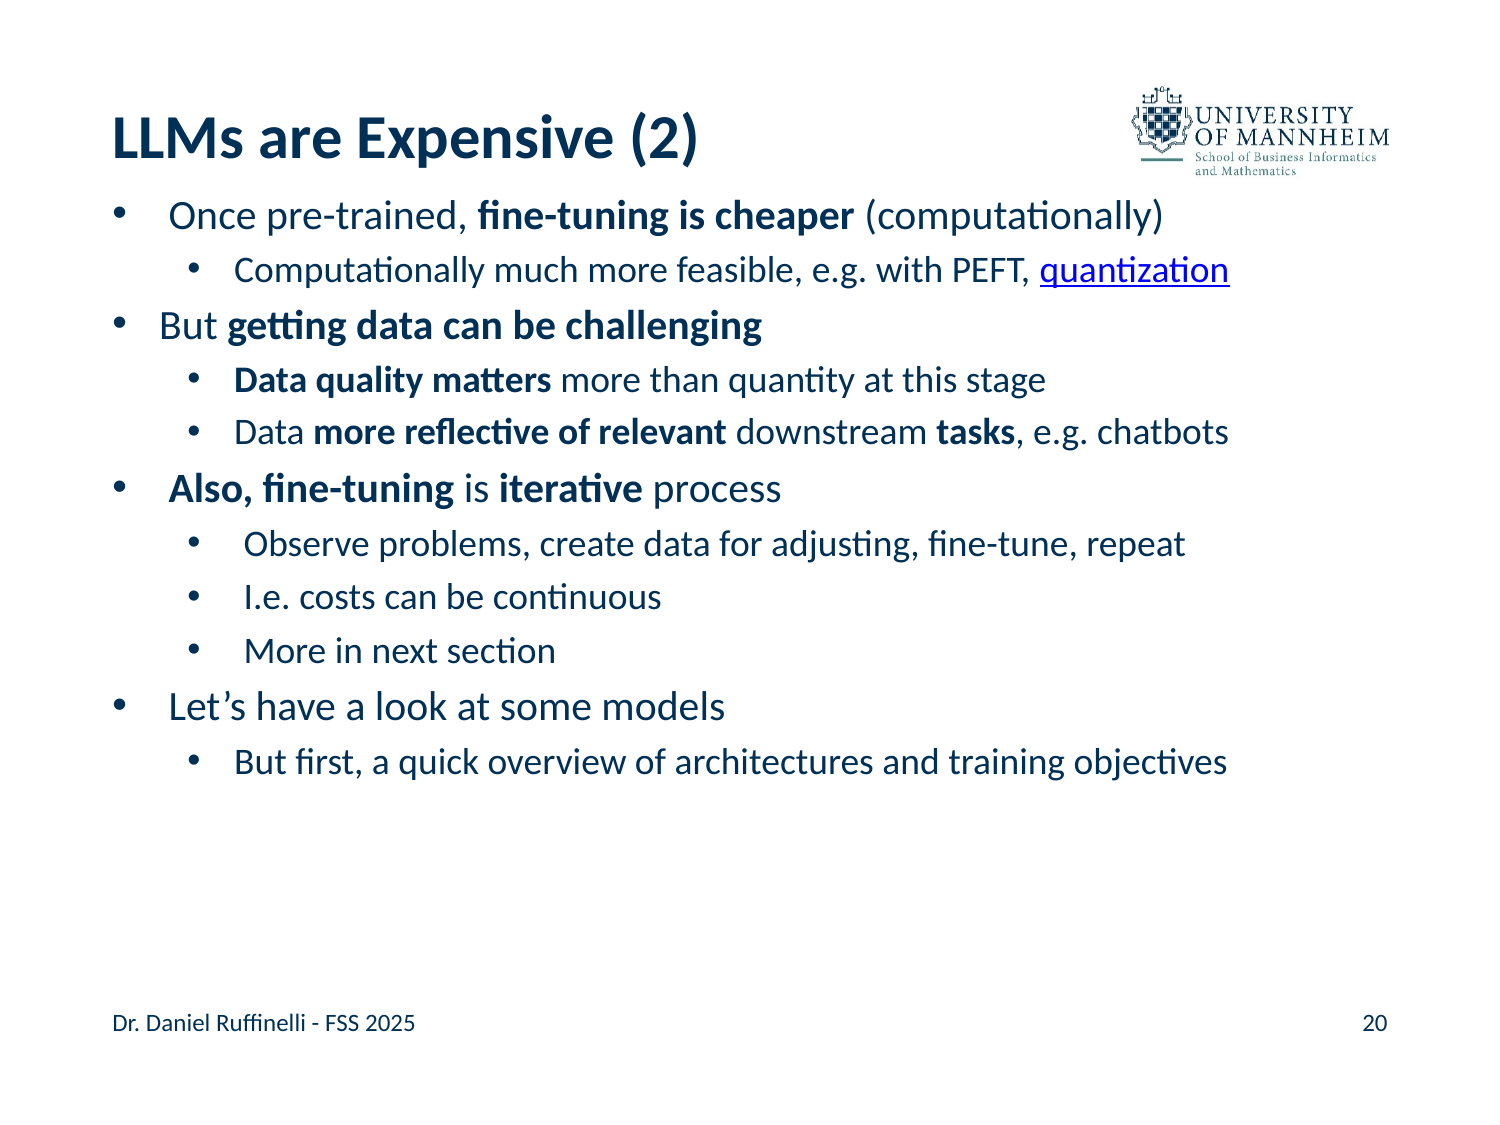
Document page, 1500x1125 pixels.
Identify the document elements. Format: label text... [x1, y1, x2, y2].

list Once pre-trained, fine-tuning is cheaper (computationally) Computationally much more feasible, e.g. with PEFT, quantization But getting data can be challenging Data quality matters more than quantity at this stage Data more reflective of relevant downstream tasks, e.g. chatbots Also, fine-tuning is iterative process Observe problems, create data for adjusting, fine-tune, repeat I.e. costs can be continuous More in next section Let’s have a look at some models But first, a quick overview of architectures and training objectives [112, 187, 1388, 955]
footer Dr. Daniel Ruffinelli - FSS 2025 [112, 1006, 588, 1036]
picture [1095, 57, 1425, 211]
slide_number 20 [1214, 1006, 1388, 1036]
title LLMs are Expensive (2) [112, 95, 1011, 187]
